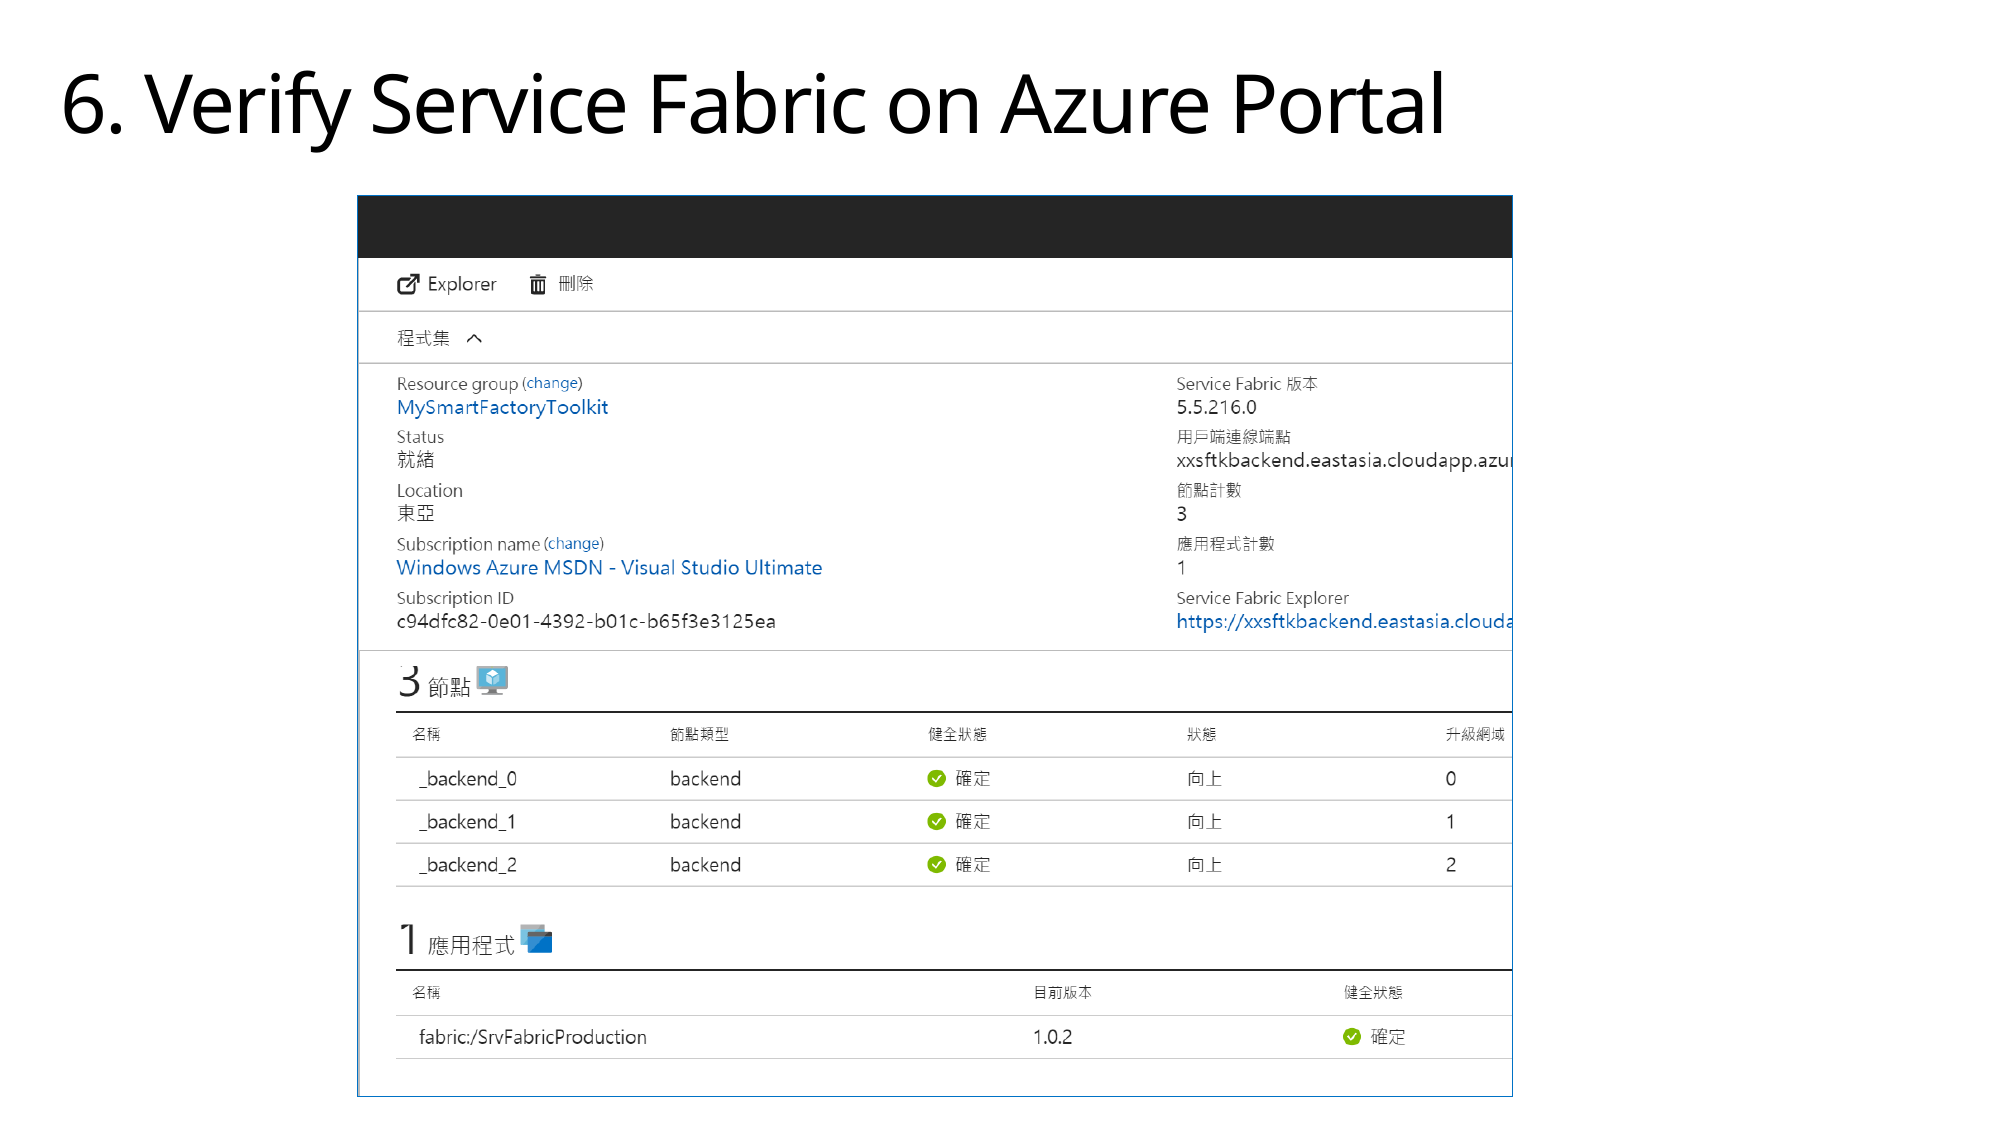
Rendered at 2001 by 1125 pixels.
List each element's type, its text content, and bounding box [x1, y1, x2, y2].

picture [357, 195, 1514, 1098]
title 6. Verify Service Fabric on Azure Portal [60, 47, 1948, 196]
